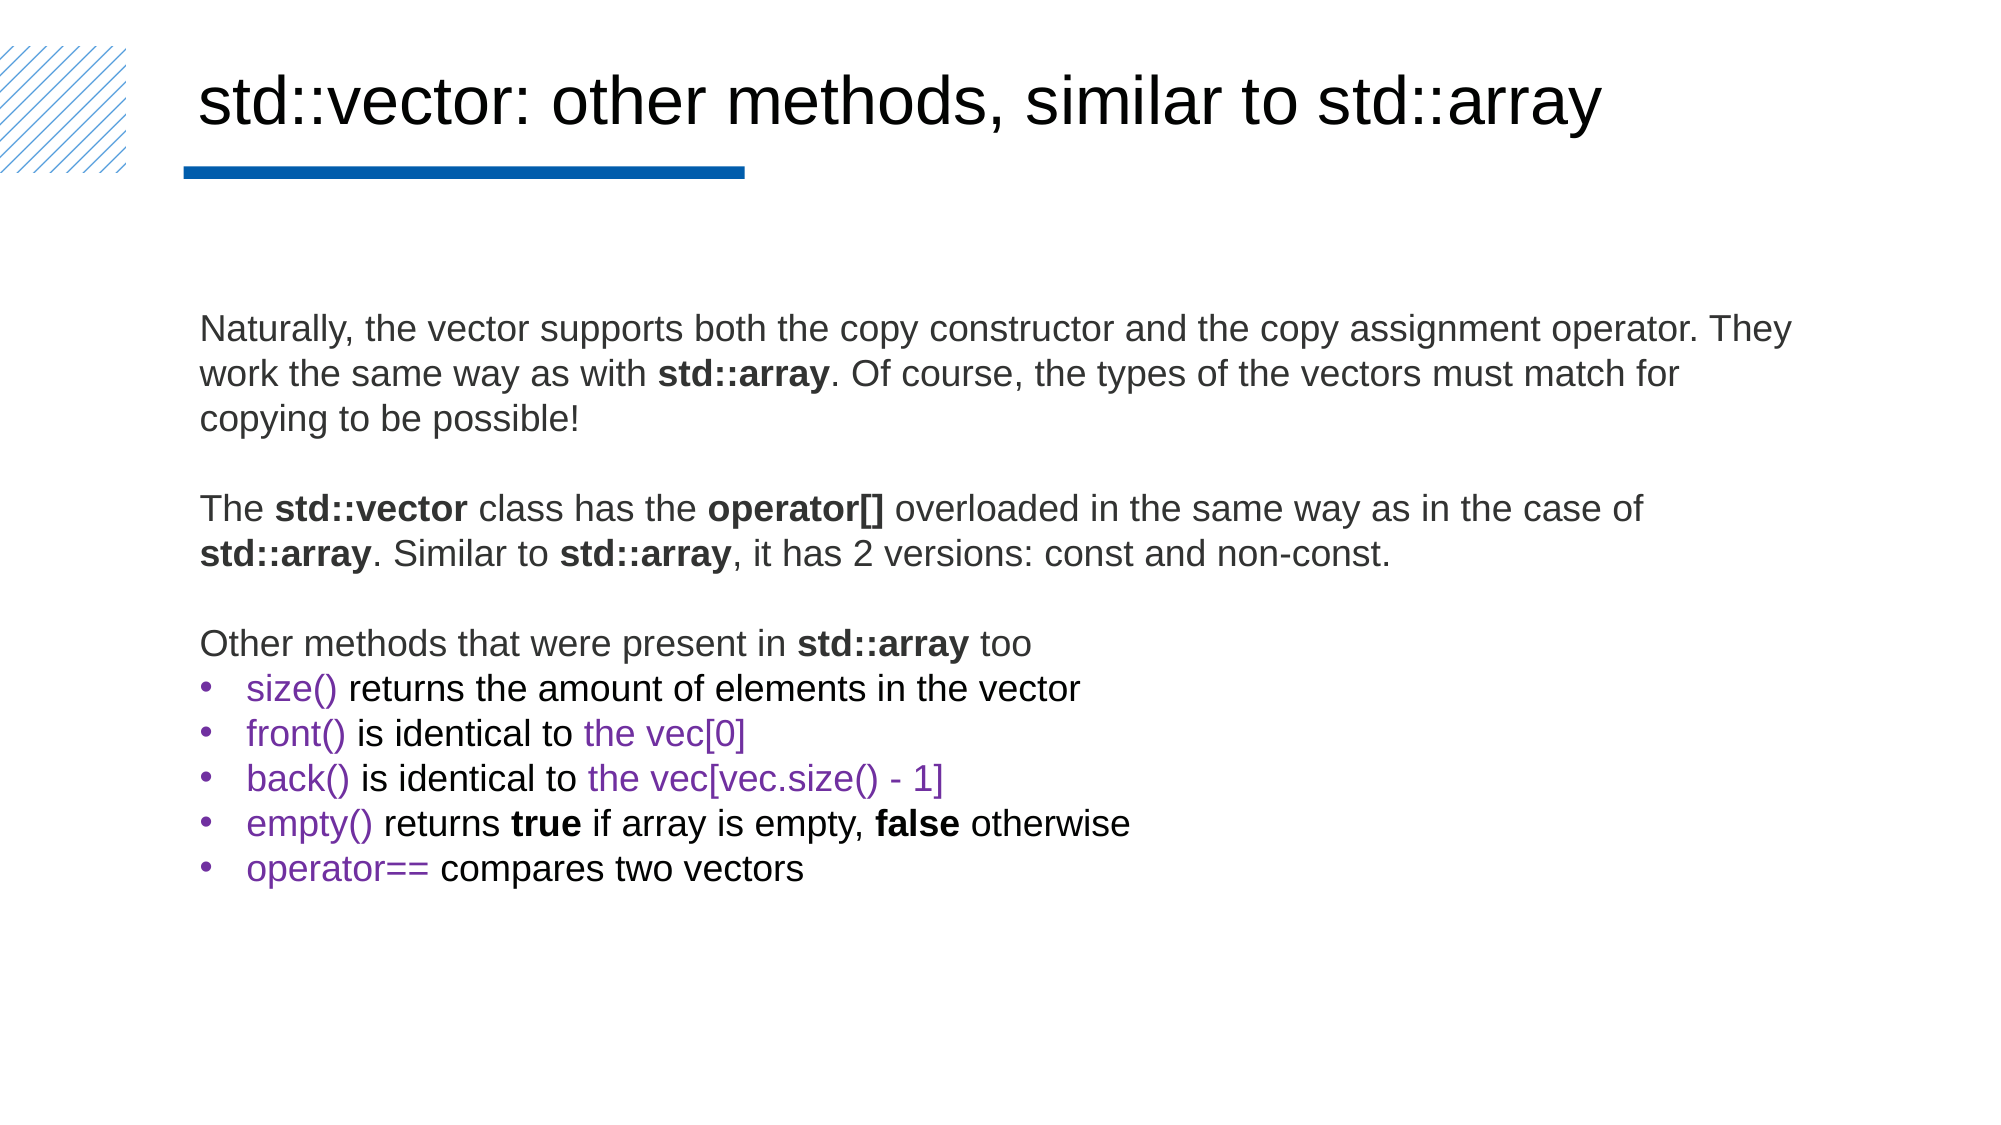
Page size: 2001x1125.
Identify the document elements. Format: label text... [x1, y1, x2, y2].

picture [0, 46, 126, 173]
list std::vector: other methods, similar to std::array [183, 58, 1780, 149]
text_box Naturally, the vector supports both the copy constructor and the copy assignment operator. They work the same way as with std::array. Of course, the types of the vectors must match for copying to be possible! The std::vector class has the operator[] overloaded in the same way as in the case of std::array. Similar to std::array, it has 2 versions: const and non-const. Other methods that were present in std::array too size() returns the amount of elements in the vector front() is identical to the vec[0] back() is identical to the vec[vec.size() - 1] empty() returns true if array is empty, false otherwise operator== compares two vectors [192, 296, 1808, 897]
